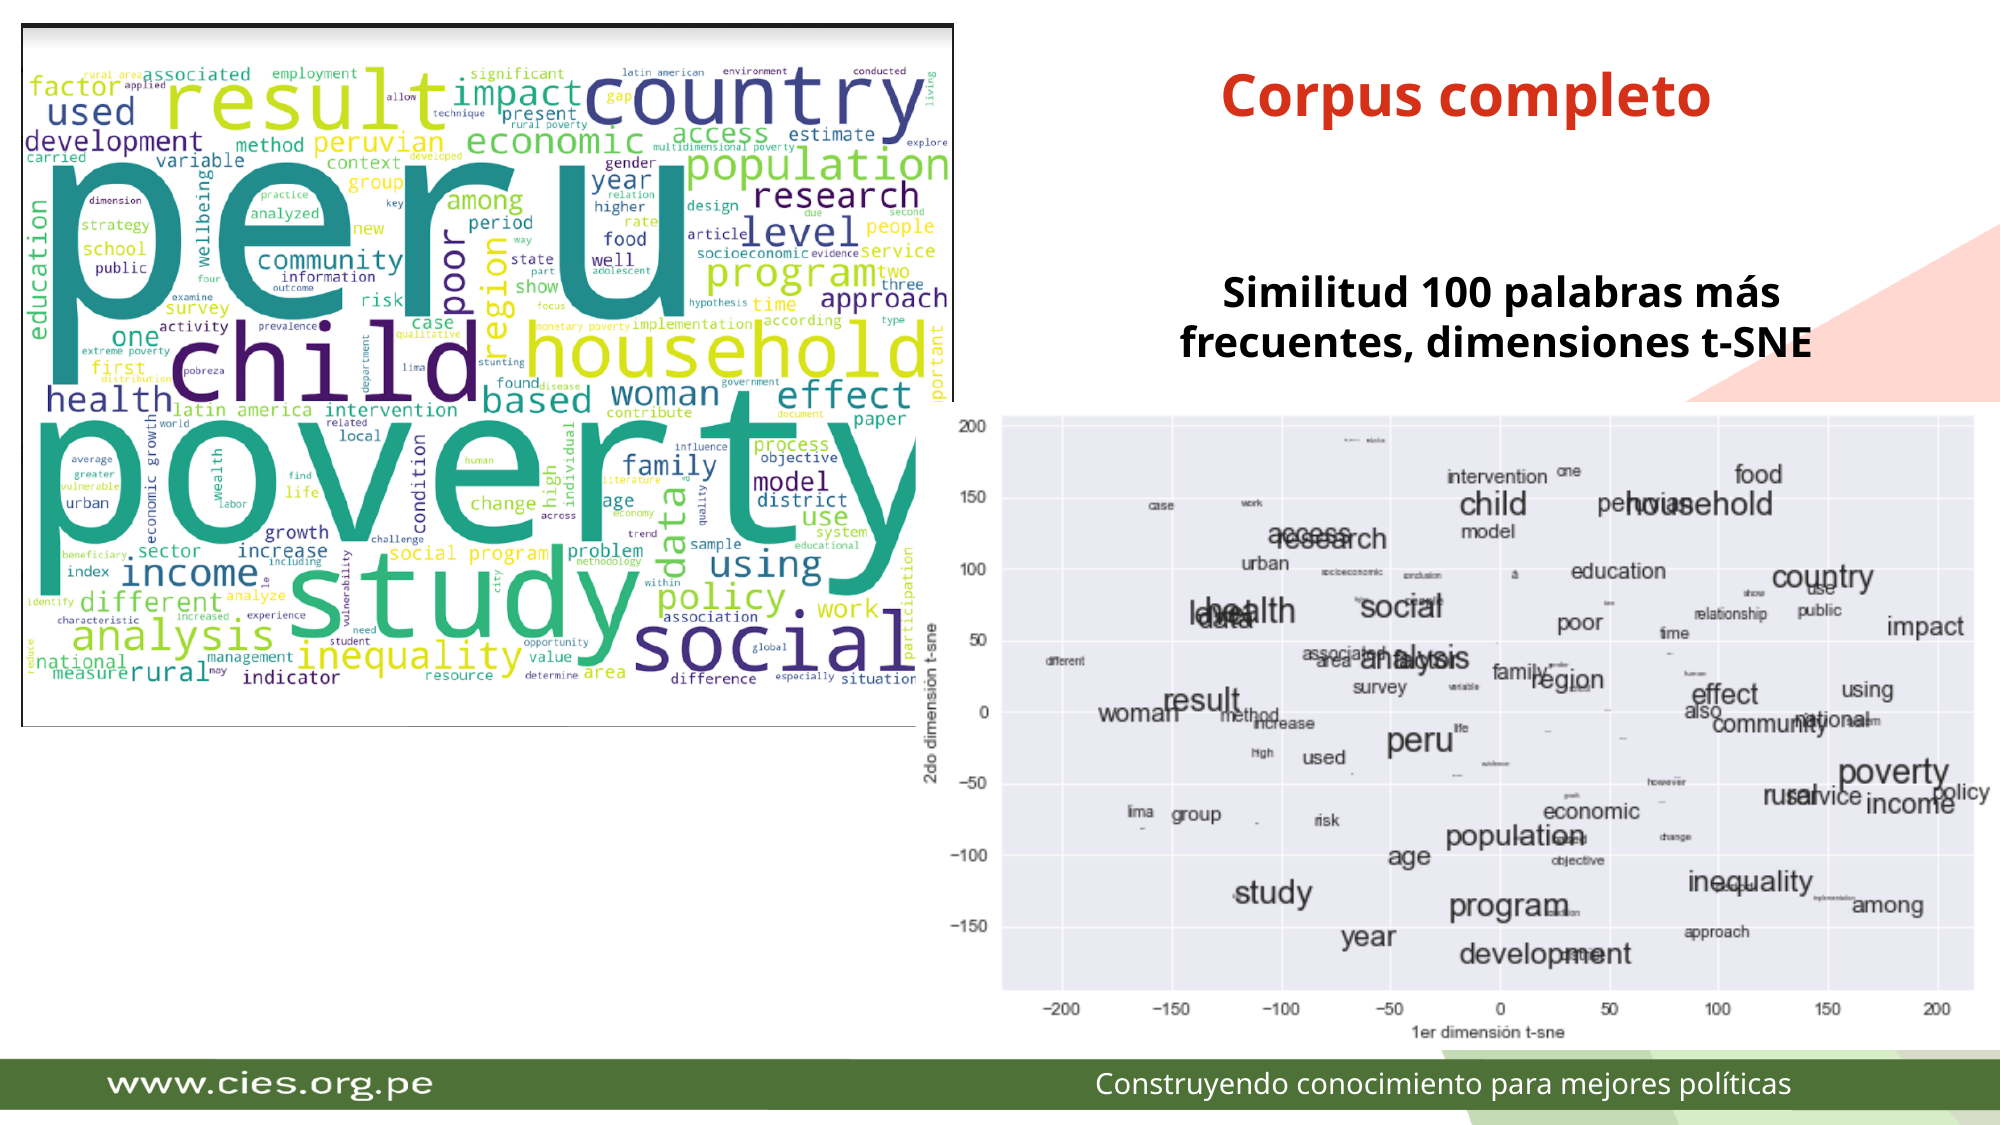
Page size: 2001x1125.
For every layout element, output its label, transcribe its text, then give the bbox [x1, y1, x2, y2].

title Corpus completo [999, 24, 1933, 162]
text_box Similitud 100 palabras más frecuentes, dimensiones t-SNE [1097, 257, 1907, 380]
picture [0, 23, 2000, 1125]
